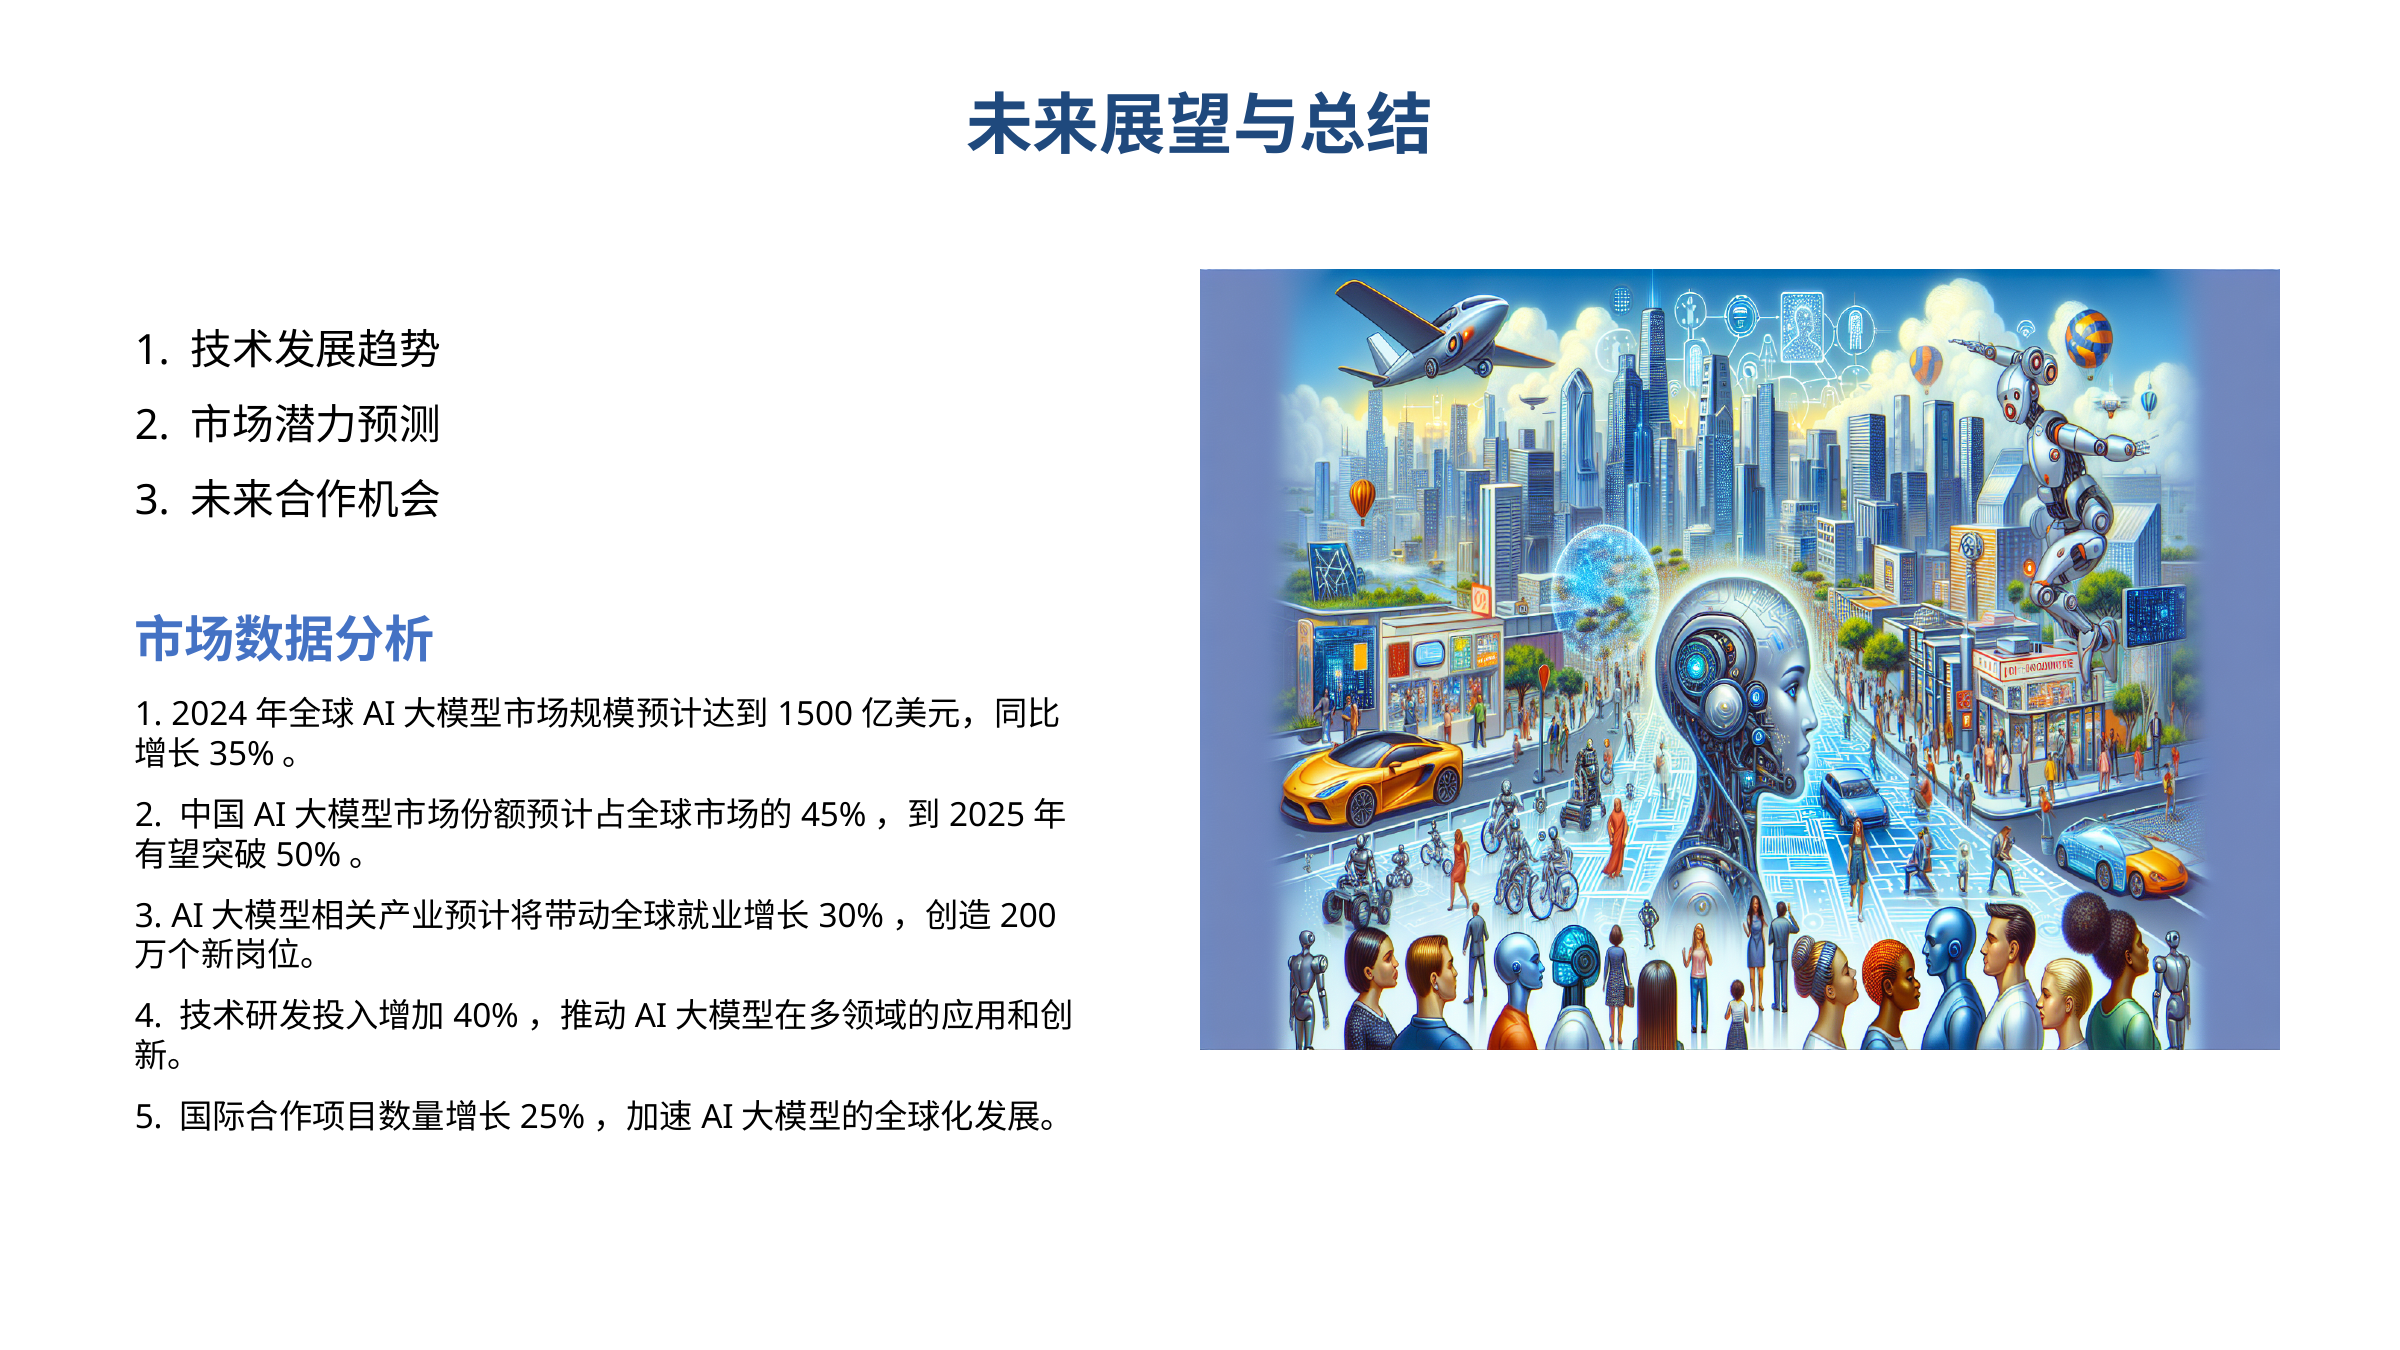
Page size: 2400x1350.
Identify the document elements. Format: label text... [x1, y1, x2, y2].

picture [1199, 269, 2281, 1051]
text_box 未来展望与总结 [951, 74, 1449, 170]
text_box 1. 技术发展趋势 2. 市场潜力预测 3. 未来合作机会 市场数据分析 1. 2024年全球AI大模型市场规模预计达到1500亿美元，同比增长35%。 2. 中国AI大模型市场份额预计占全球市场的45%，到2025年有望突破50%。 3. AI大模型相关产业预计将带动全球就业增长30%，创造200万个新岗位。 4. 技术研发投入增加40%，推动AI大模型在多领域的应用和创新。 5. 国际合作项目数量增长25%，加速AI大模型的全球化发展。 [119, 270, 1095, 1143]
